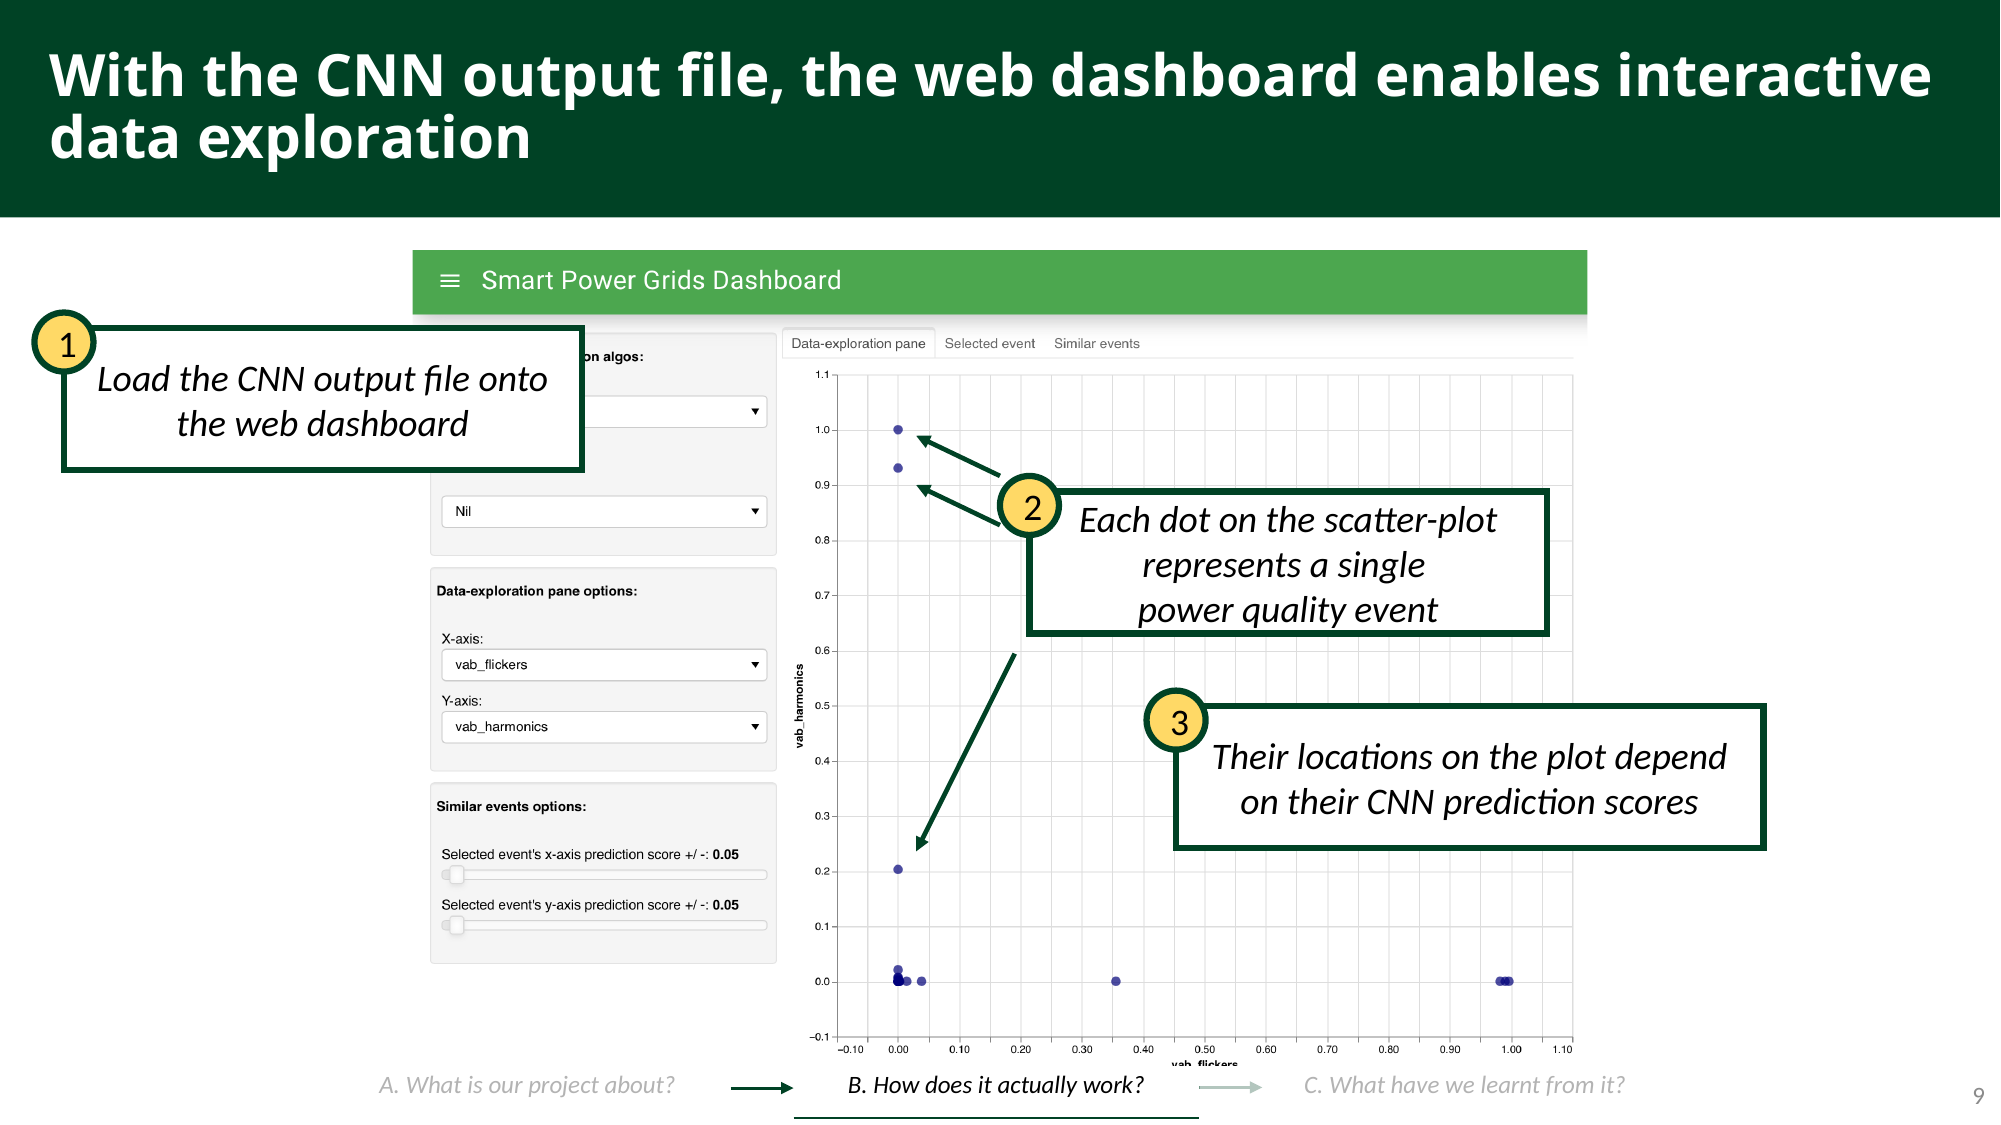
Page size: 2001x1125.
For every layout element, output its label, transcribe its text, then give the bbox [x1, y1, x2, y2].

picture [412, 250, 1588, 1066]
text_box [916, 653, 1015, 852]
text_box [916, 484, 1001, 526]
text_box Load the CNN output file onto the web dashboard [63, 327, 412, 471]
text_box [916, 435, 1001, 476]
text_box Their locations on the plot depend on their CNN prediction scores [1588, 705, 1764, 849]
text_box 1 [33, 311, 95, 373]
title With the CNN output file, the web dashboard enables interactive data exploration [34, 23, 1966, 194]
slide_number 9 [1862, 1065, 2000, 1125]
